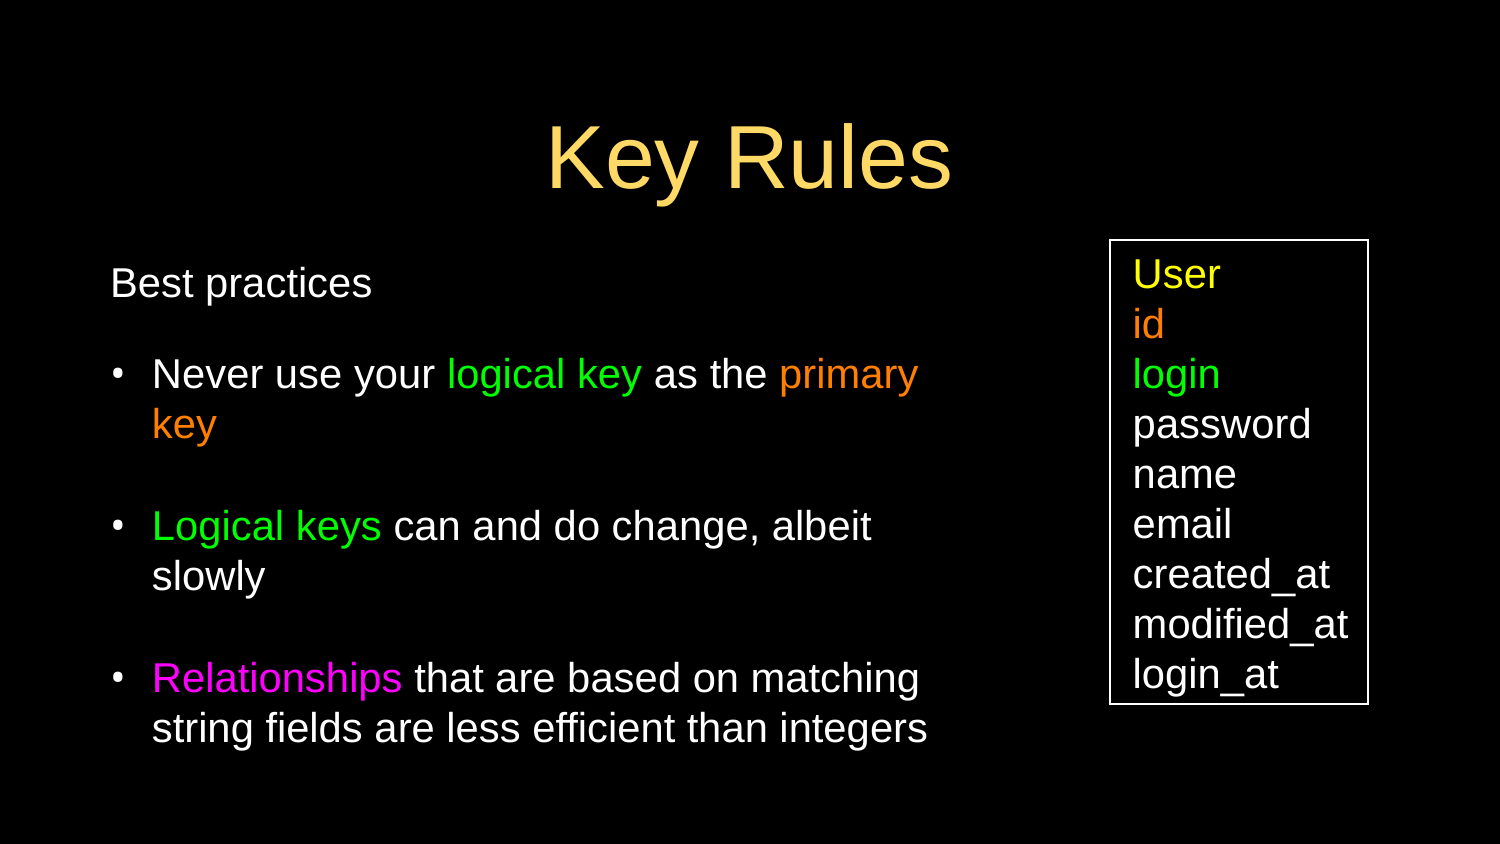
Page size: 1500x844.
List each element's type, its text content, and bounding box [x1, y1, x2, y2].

text_box User id login password name email created_at modified_at login_at [1109, 240, 1368, 705]
title Key Rules [106, 71, 1393, 235]
list Best practices Never use your logical key as the primary key Logical keys can and do change, albeit slowly Relationships that are based on matching string fields are less efficient than integers [106, 240, 974, 767]
